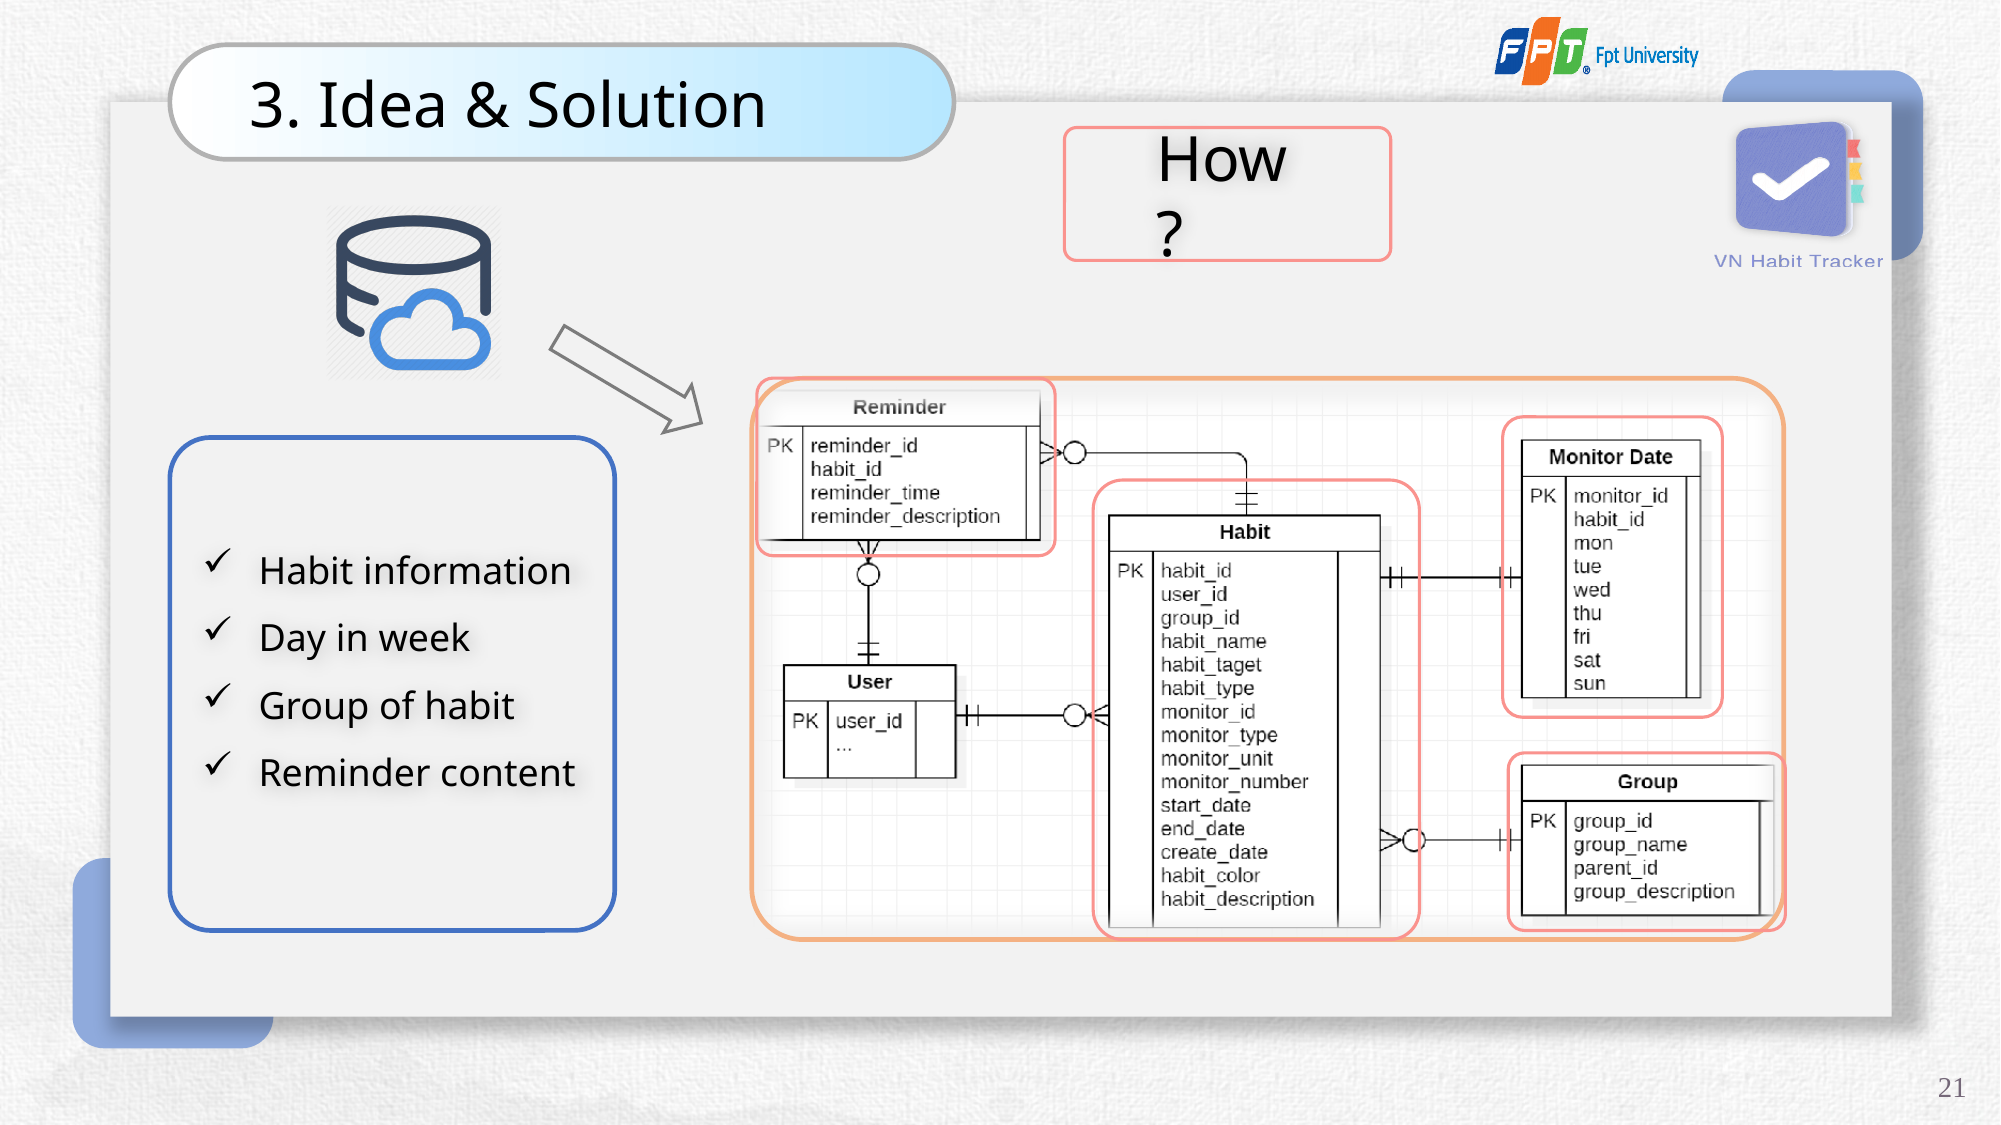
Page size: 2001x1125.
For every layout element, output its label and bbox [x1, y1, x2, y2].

text_box [1064, 127, 1391, 261]
picture [0, 0, 2000, 1125]
